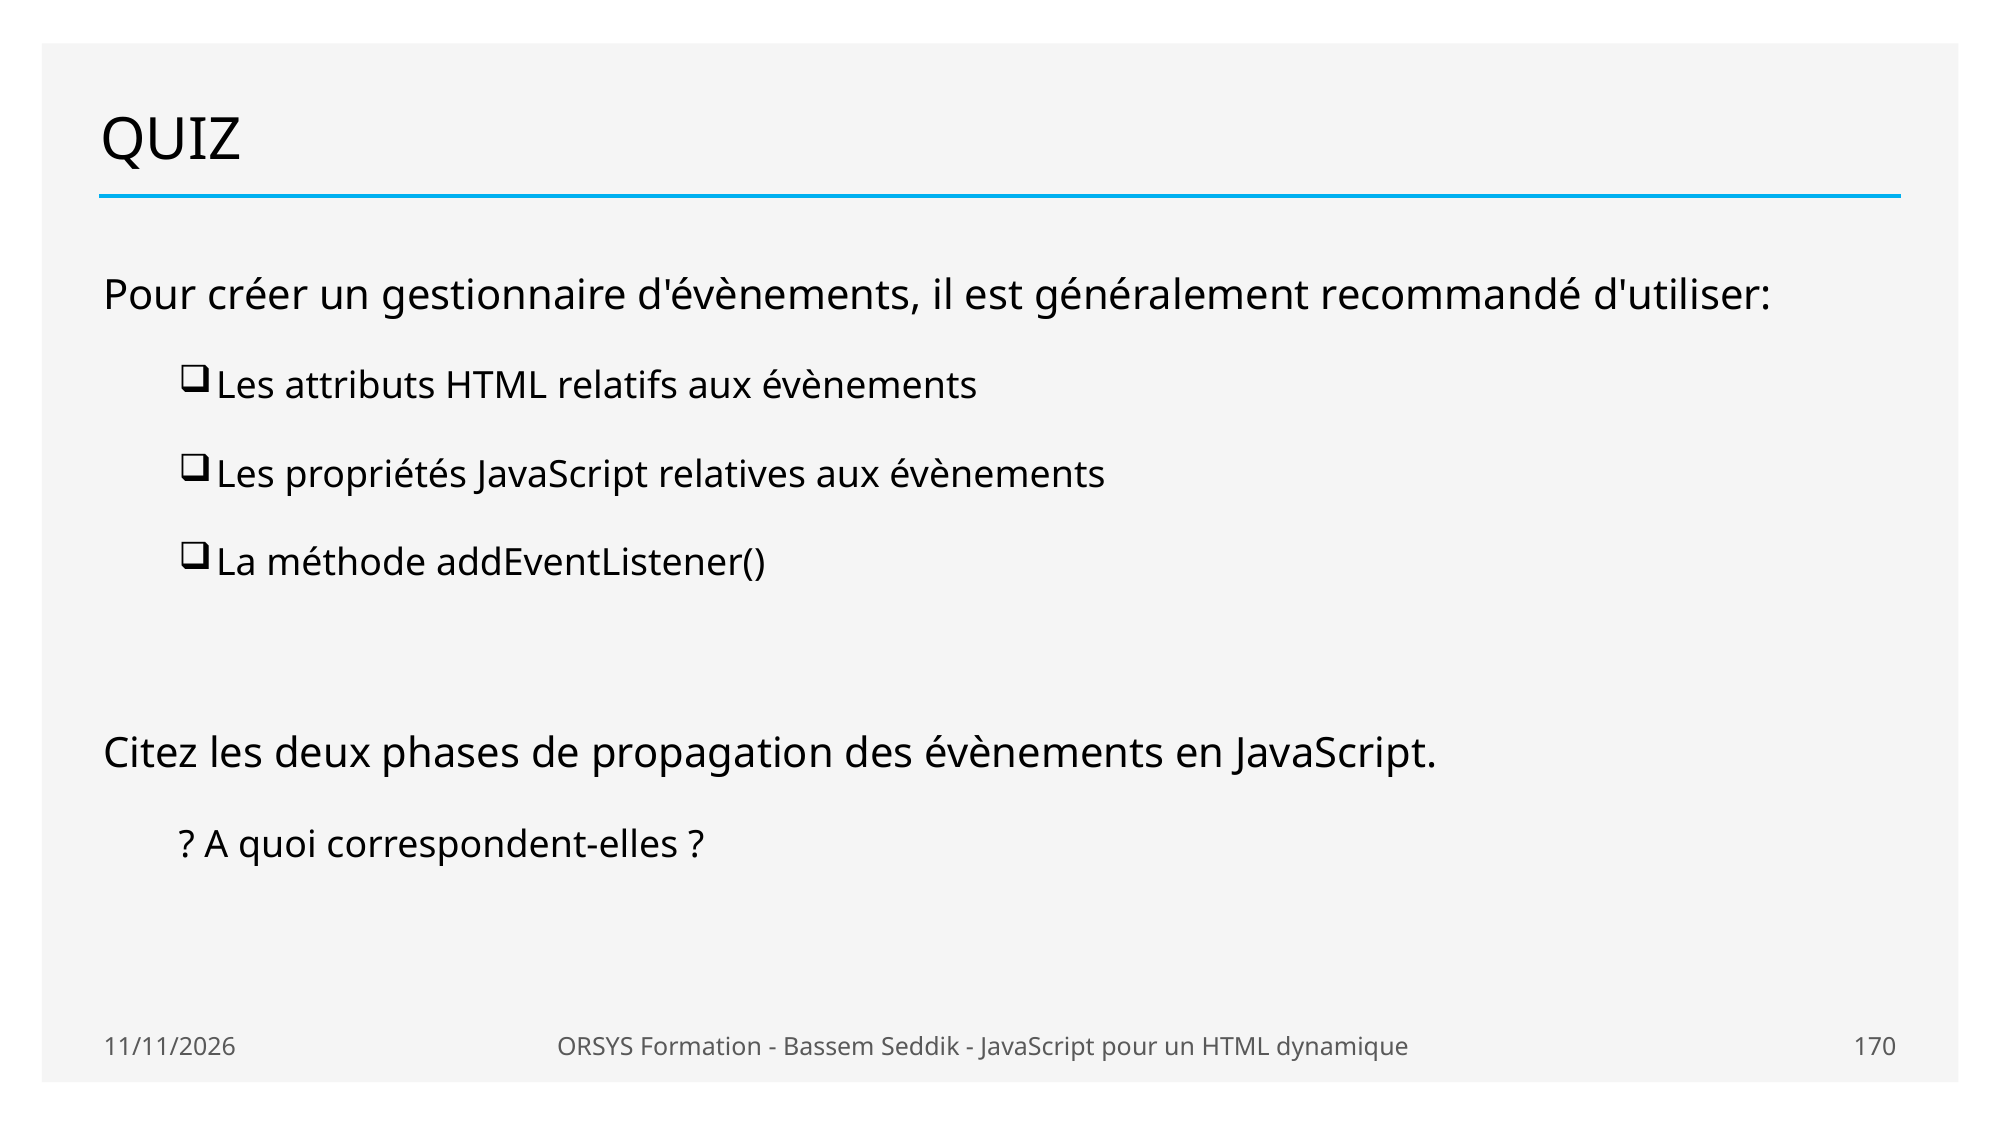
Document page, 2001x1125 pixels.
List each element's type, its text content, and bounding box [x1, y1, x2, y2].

footer ORSYS Formation - Bassem Seddik - JavaScript pour un HTML dynamique [340, 1017, 1626, 1078]
title QUIZ [85, 73, 1888, 179]
list Pour créer un gestionnaire d'évènements, il est généralement recommandé d'utiliser: Les attributs HTML relatifs aux évènements Les propriétés JavaScript relatives aux évènements La méthode addEventListener() Citez les deux phases de propagation des évènements en JavaScript. ? A quoi correspondent-elles ? [88, 235, 1891, 982]
slide_number 170 [1626, 1017, 1912, 1078]
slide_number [88, 1017, 340, 1078]
